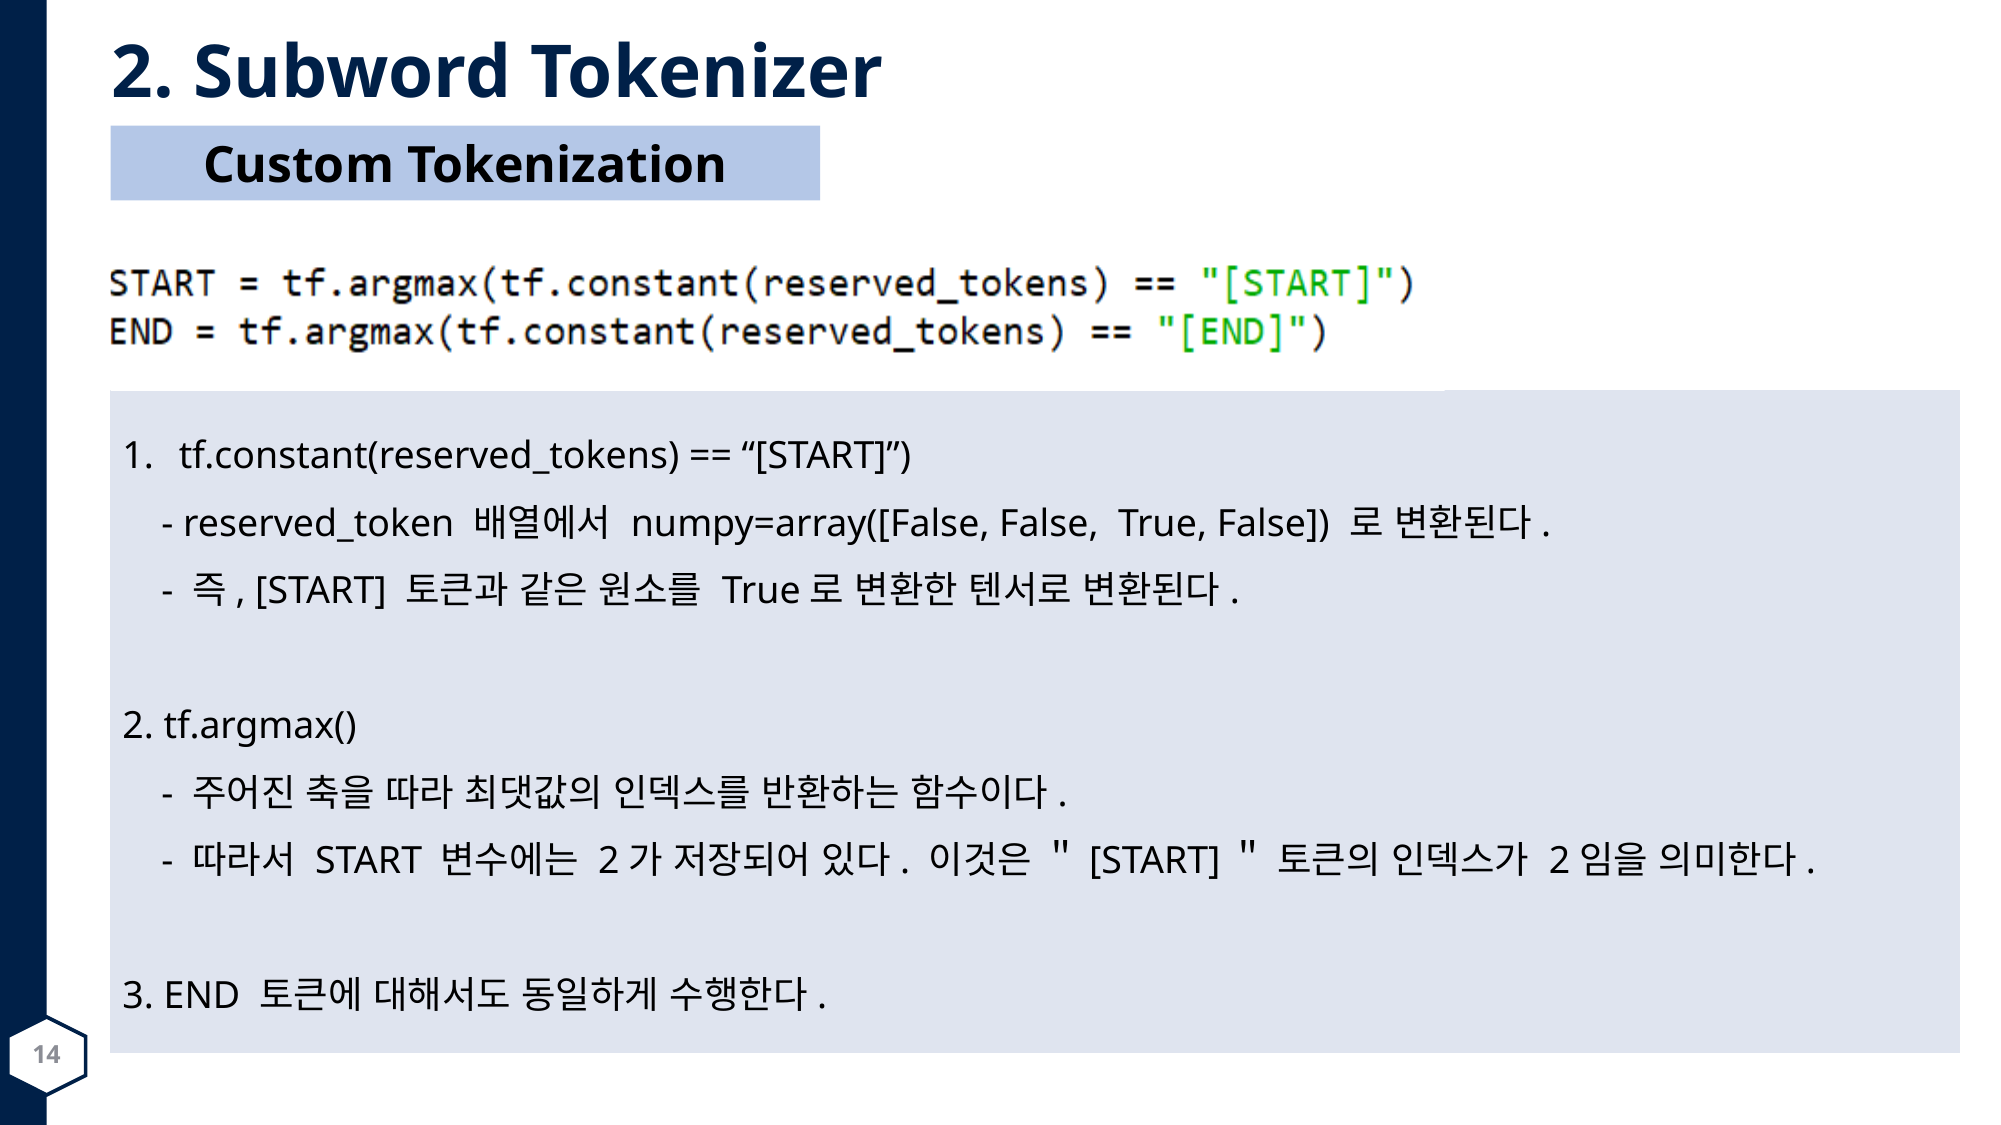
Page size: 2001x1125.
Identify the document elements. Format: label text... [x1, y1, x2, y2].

title 2. Subword Tokenizer [77, 0, 1803, 183]
slide_number 14 [15, 1024, 78, 1088]
picture [110, 244, 1445, 391]
text_box tf.constant(reserved_tokens) == “[START]”) - reserved_token 배열에서 numpy=array([False, False, True, False]) 로 변환된다. - 즉, [START] 토큰과 같은 원소를 True로 변환한 텐서로 변환된다. 2. tf.argmax() - 주어진 축을 따라 최댓값의 인덱스를 반환하는 함수이다. - 따라서 START 변수에는 2가 저장되어 있다. 이것은 ＂[START]＂ 토큰의 인덱스가 2임을 의미한다. 3. END 토큰에 대해서도 동일하게 수행한다. [110, 390, 1960, 1053]
text_box Custom Tokenization [110, 125, 821, 201]
